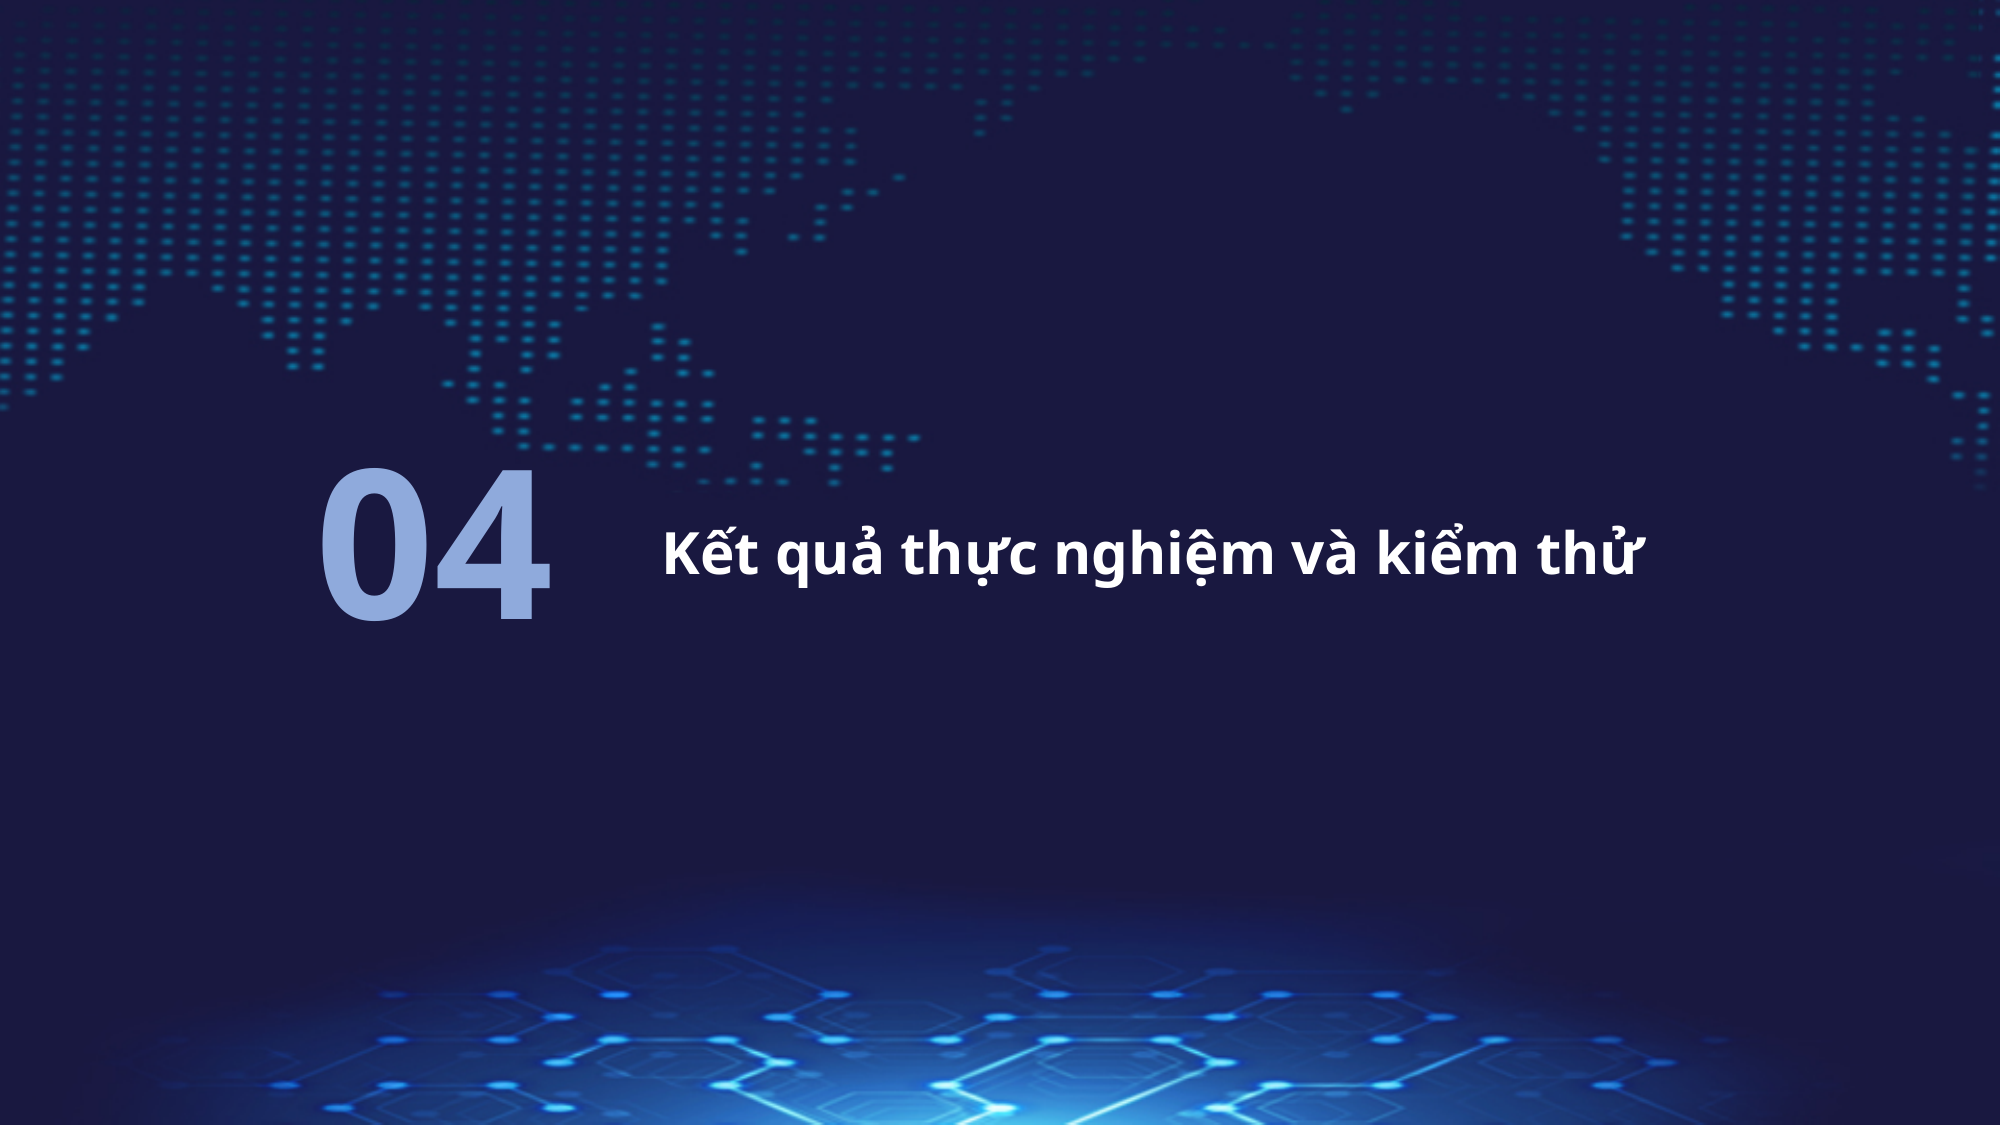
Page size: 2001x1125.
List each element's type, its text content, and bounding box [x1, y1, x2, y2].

picture [0, 0, 2000, 1125]
text_box 04 [300, 403, 569, 669]
text_box Kết quả thực nghiệm và kiểm thử [646, 508, 1673, 594]
